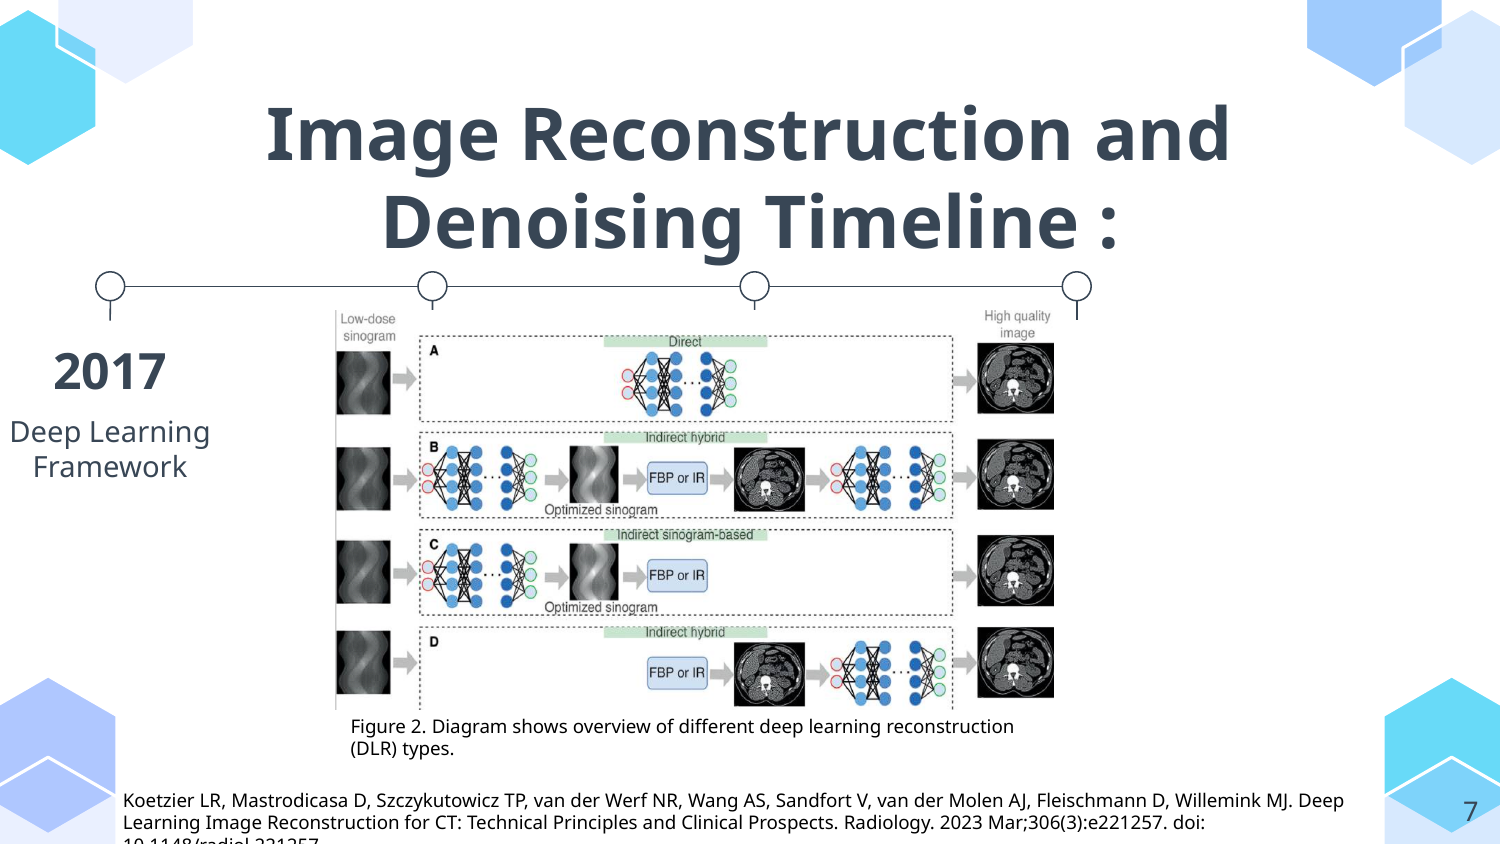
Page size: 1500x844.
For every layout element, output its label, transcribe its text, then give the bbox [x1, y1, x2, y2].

text_box [95, 271, 125, 301]
text_box [740, 271, 769, 301]
text_box Deep Learning Framework [0, 398, 259, 493]
text_box [418, 271, 447, 301]
text_box Koetzier LR, Mastrodicasa D, Szczykutowicz TP, van der Werf NR, Wang AS, Sandfort V, van der Molen AJ, Fleischmann D, Willemink MJ. Deep Learning Image Reconstruction for CT: Technical Principles and Clinical Prospects. Radiology. 2023 Mar;306(3):e221257. doi: 10.1148/radiol.221257. [107, 773, 1402, 844]
text_box Figure 2. Diagram shows overview of different deep learning reconstruction (DLR) types. [335, 717, 1054, 773]
picture [335, 310, 1054, 710]
text_box 2017 [0, 320, 259, 398]
slide_number ‹#› [1403, 779, 1494, 844]
text_box [1062, 271, 1092, 301]
title Image Reconstruction and Denoising Timeline : [118, 72, 1382, 167]
